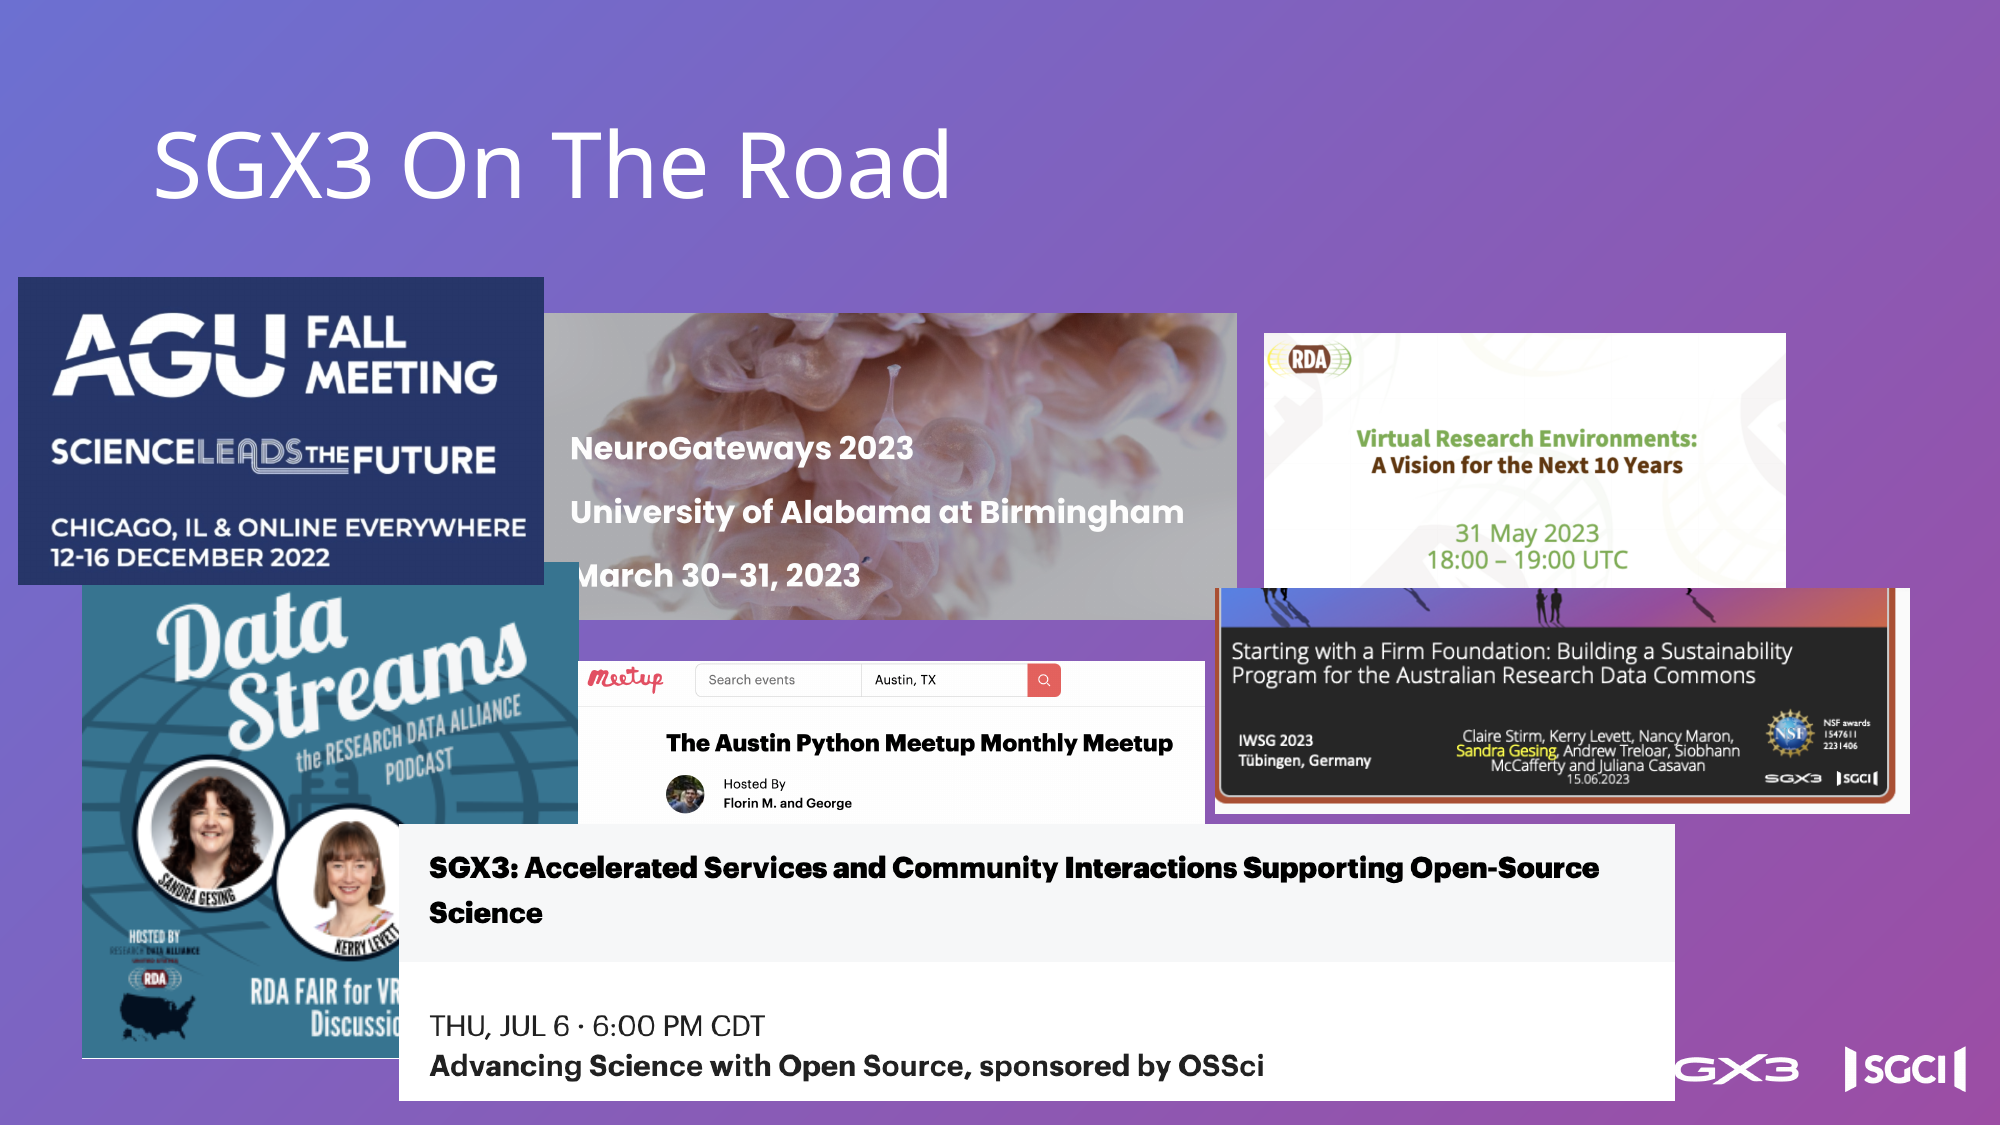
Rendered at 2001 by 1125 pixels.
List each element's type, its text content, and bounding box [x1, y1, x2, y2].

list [82, 562, 579, 1059]
title SGX3 On The Road [137, 59, 1863, 278]
picture [399, 661, 2000, 1101]
picture [18, 277, 1910, 814]
